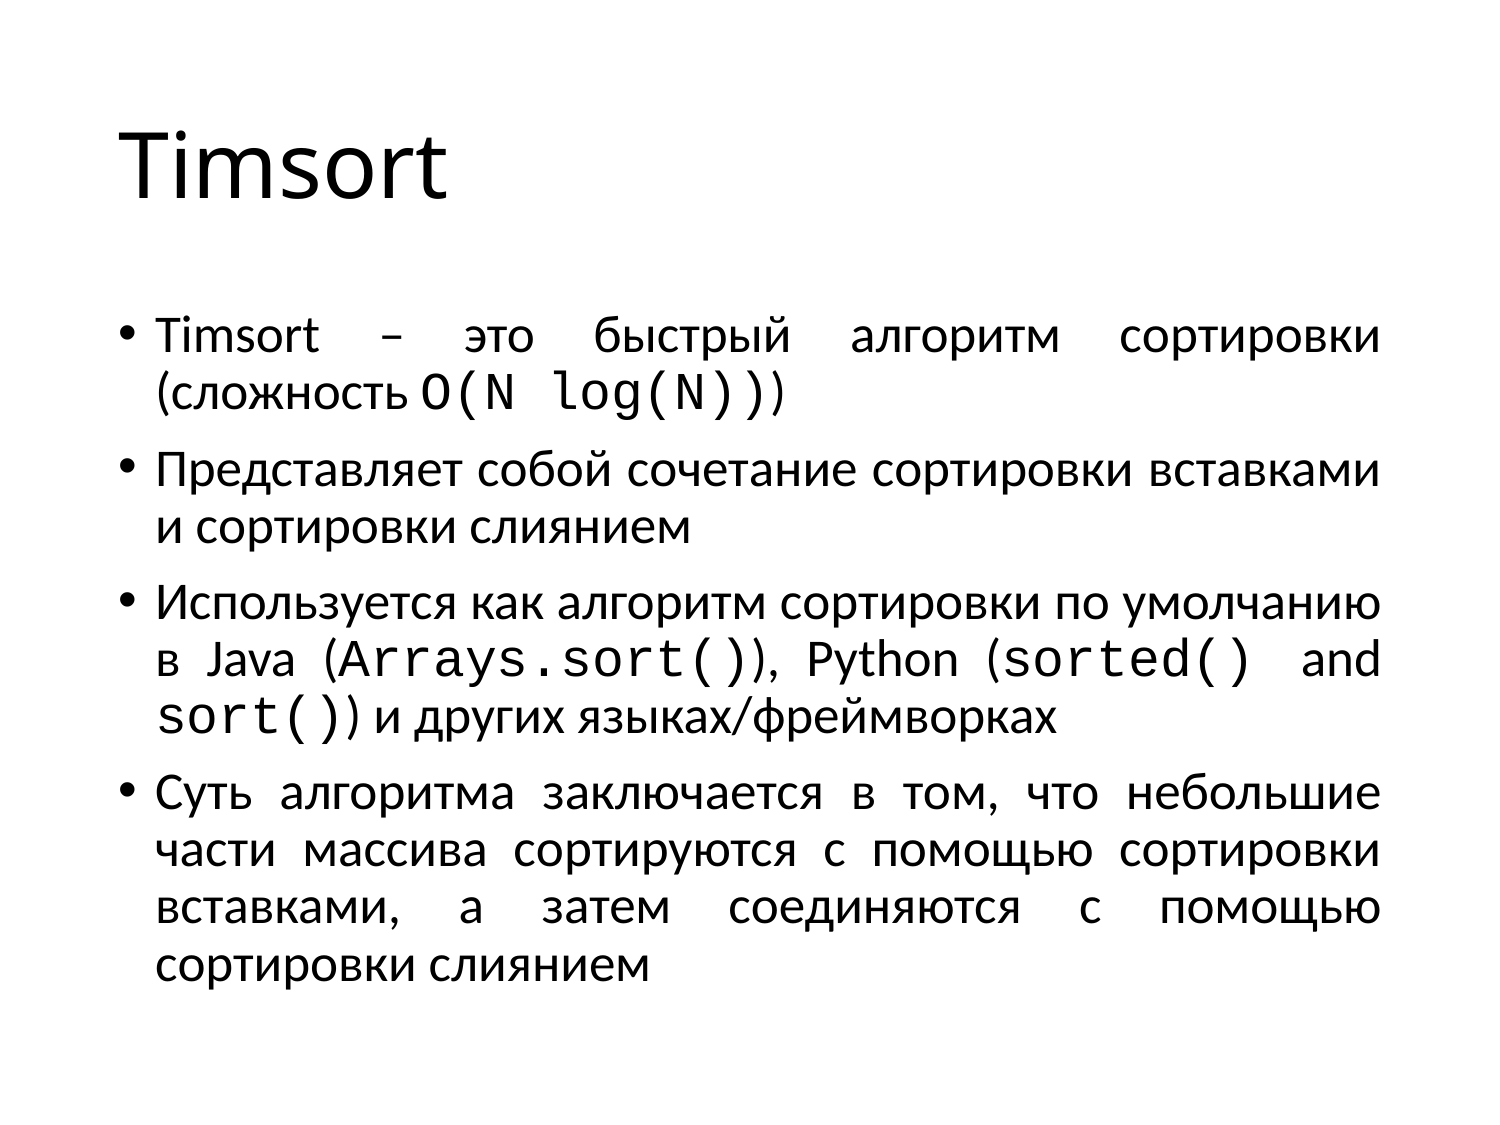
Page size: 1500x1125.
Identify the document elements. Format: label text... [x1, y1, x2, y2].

list Timsort – это быстрый алгоритм сортировки (сложность O(N log(N))) Представляет собой сочетание сортировки вставками и сортировки слиянием Используется как алгоритм сортировки по умолчанию в Java (Arrays.sort()), Python (sorted() and sort()) и других языках/фреймворках Суть алгоритма заключается в том, что небольшие части массива сортируются с помощью сортировки вставками, а затем соединяются с помощью сортировки слиянием [103, 299, 1397, 1046]
title Timsort [103, 59, 1397, 278]
